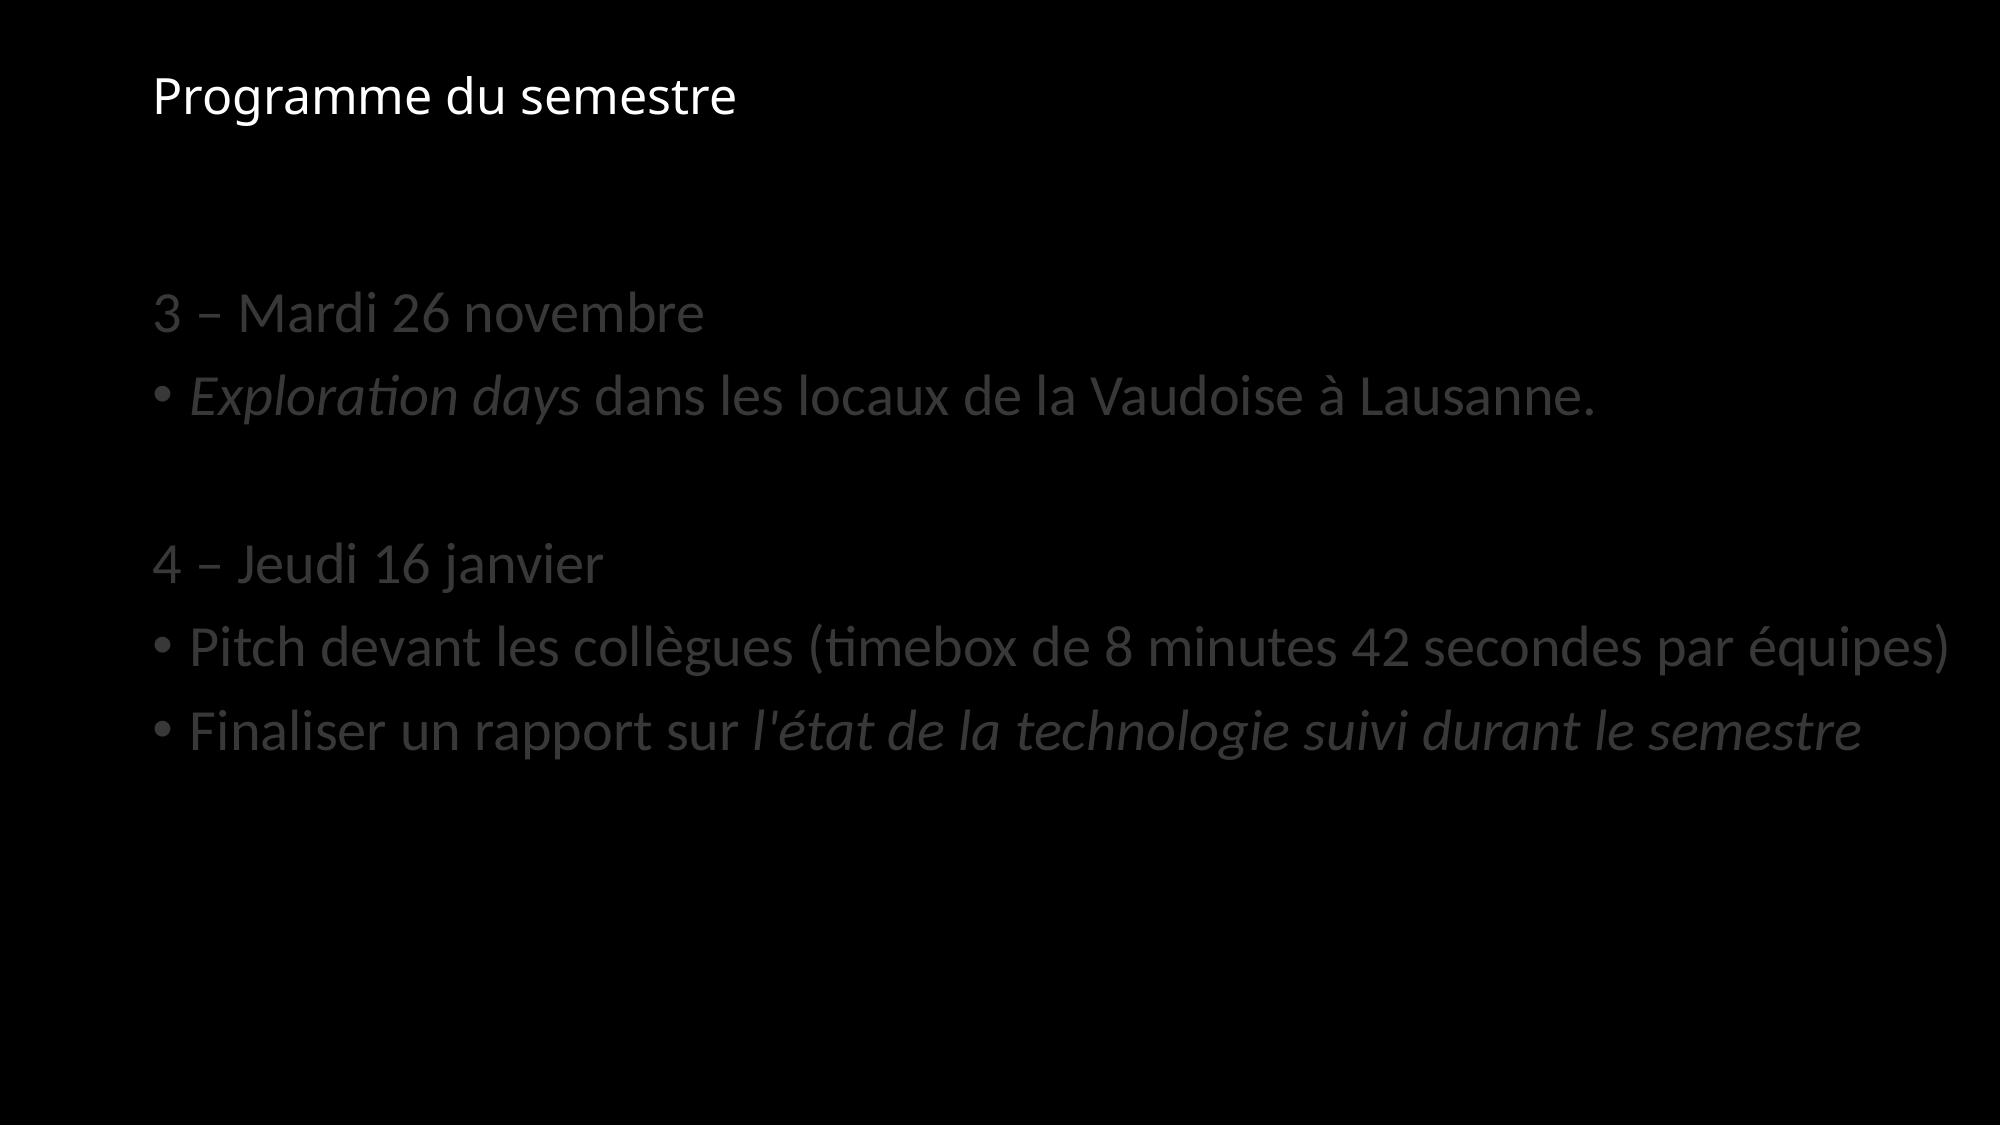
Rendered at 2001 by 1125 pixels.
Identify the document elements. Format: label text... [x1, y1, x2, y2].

title Programme du semestre [137, 59, 1863, 137]
list 3 – Mardi 26 novembre Exploration days dans les locaux de la Vaudoise à Lausanne. 4 – Jeudi 16 janvier Pitch devant les collègues (timebox de 8 minutes 42 secondes par équipes) Finaliser un rapport sur l'état de la technologie suivi durant le semestre [137, 183, 2000, 1083]
